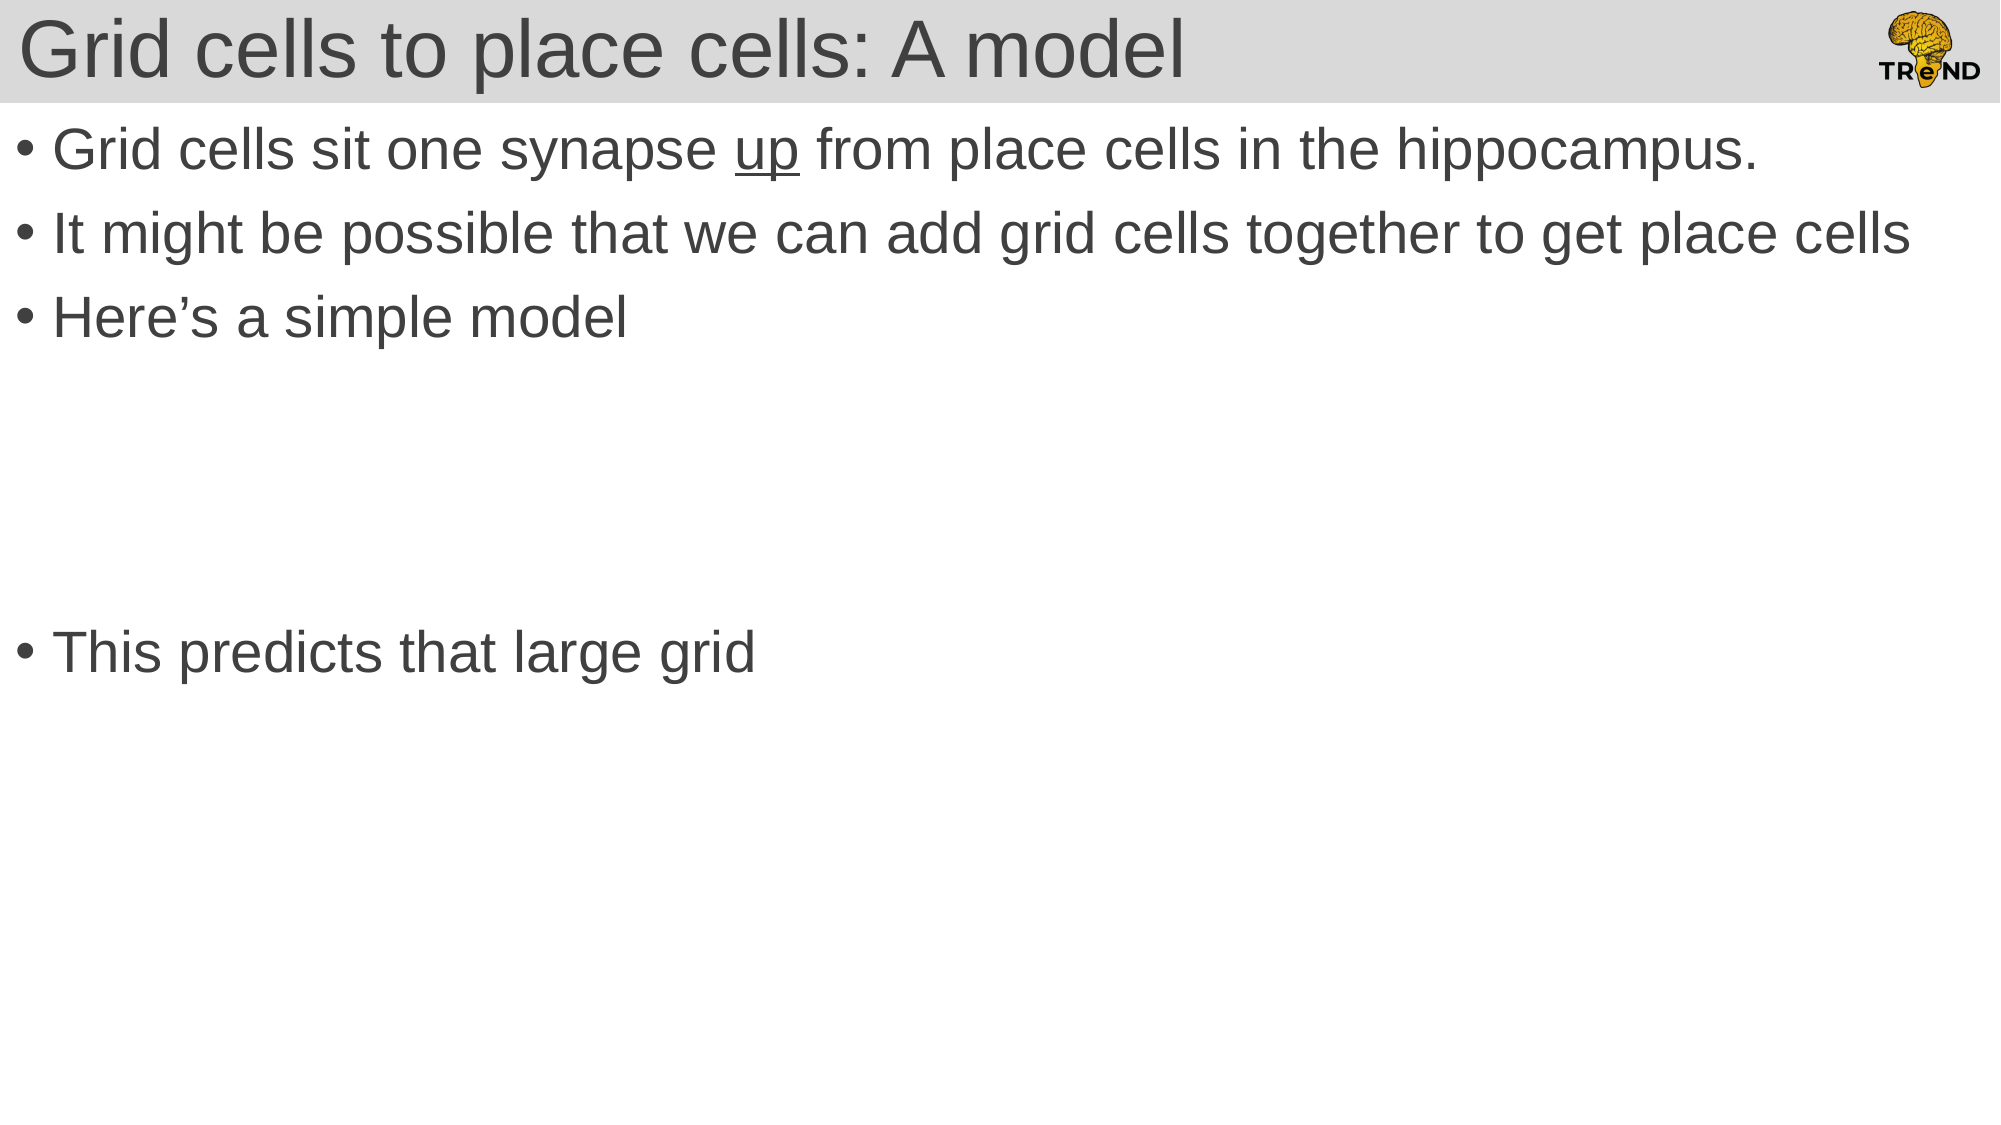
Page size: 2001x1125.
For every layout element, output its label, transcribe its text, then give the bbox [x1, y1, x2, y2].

list Grid cells sit one synapse up from place cells in the hippocampus. It might be possible that we can add grid cells together to get place cells Here’s a simple model This predicts that large grid [0, 111, 2000, 1125]
title Grid cells to place cells: A model [3, 0, 2000, 104]
